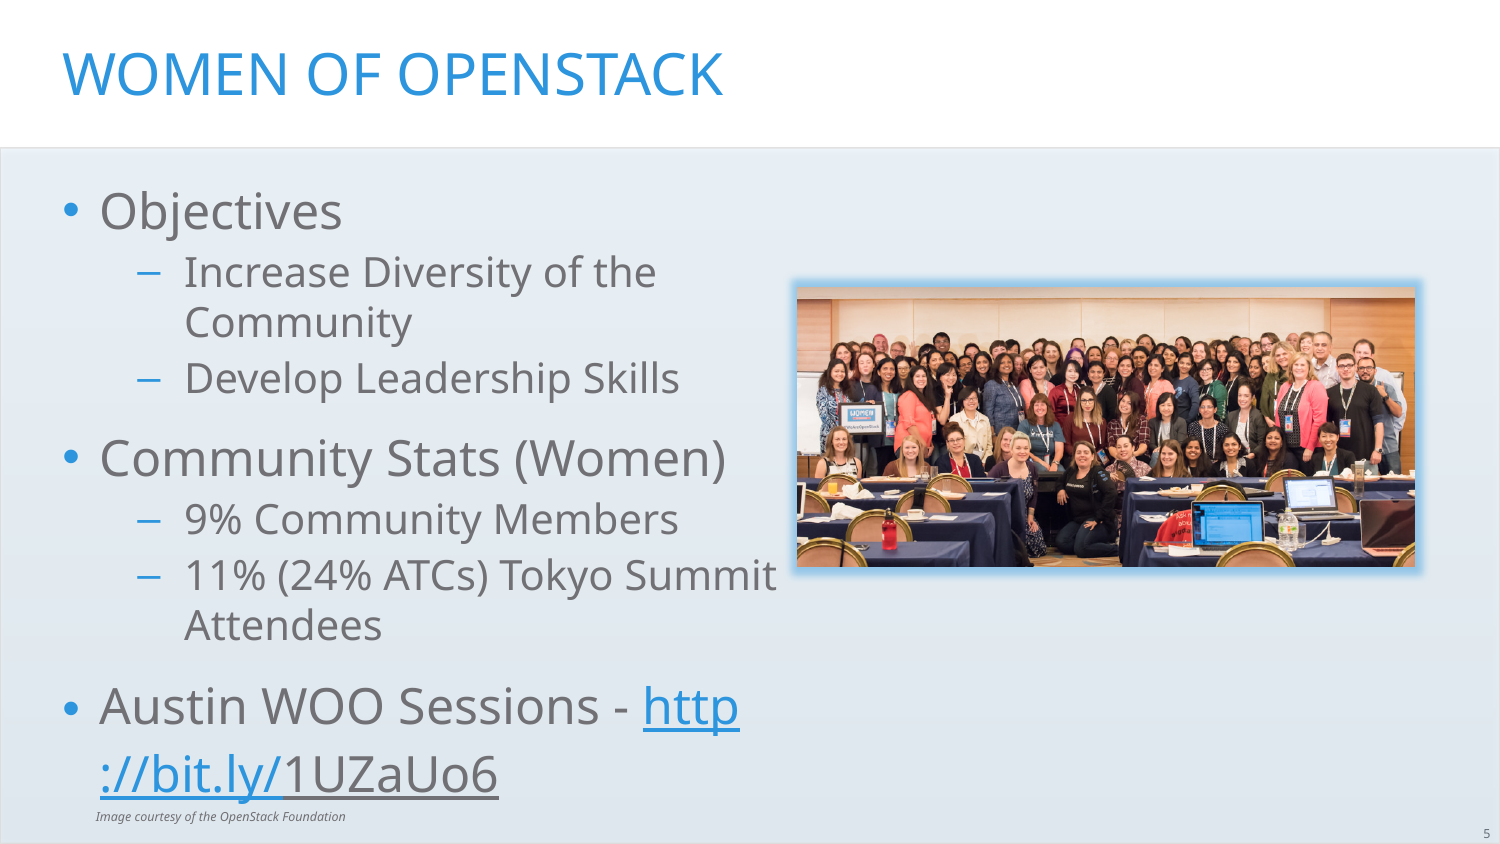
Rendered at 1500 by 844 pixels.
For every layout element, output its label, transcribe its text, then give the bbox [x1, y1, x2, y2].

title WOMEN OF OPENSTACK [62, 37, 1450, 108]
text_box Image courtesy of the OpenStack Foundation [81, 801, 361, 832]
list Objectives Increase Diversity of the Community Develop Leadership Skills Community Stats (Women) 9% Community Members 11% (24% ATCs) Tokyo Summit Attendees Austin WOO Sessions - http://bit.ly/1UZaUo6 [62, 179, 807, 710]
text_box [0, 147, 1500, 844]
picture [797, 287, 1415, 567]
